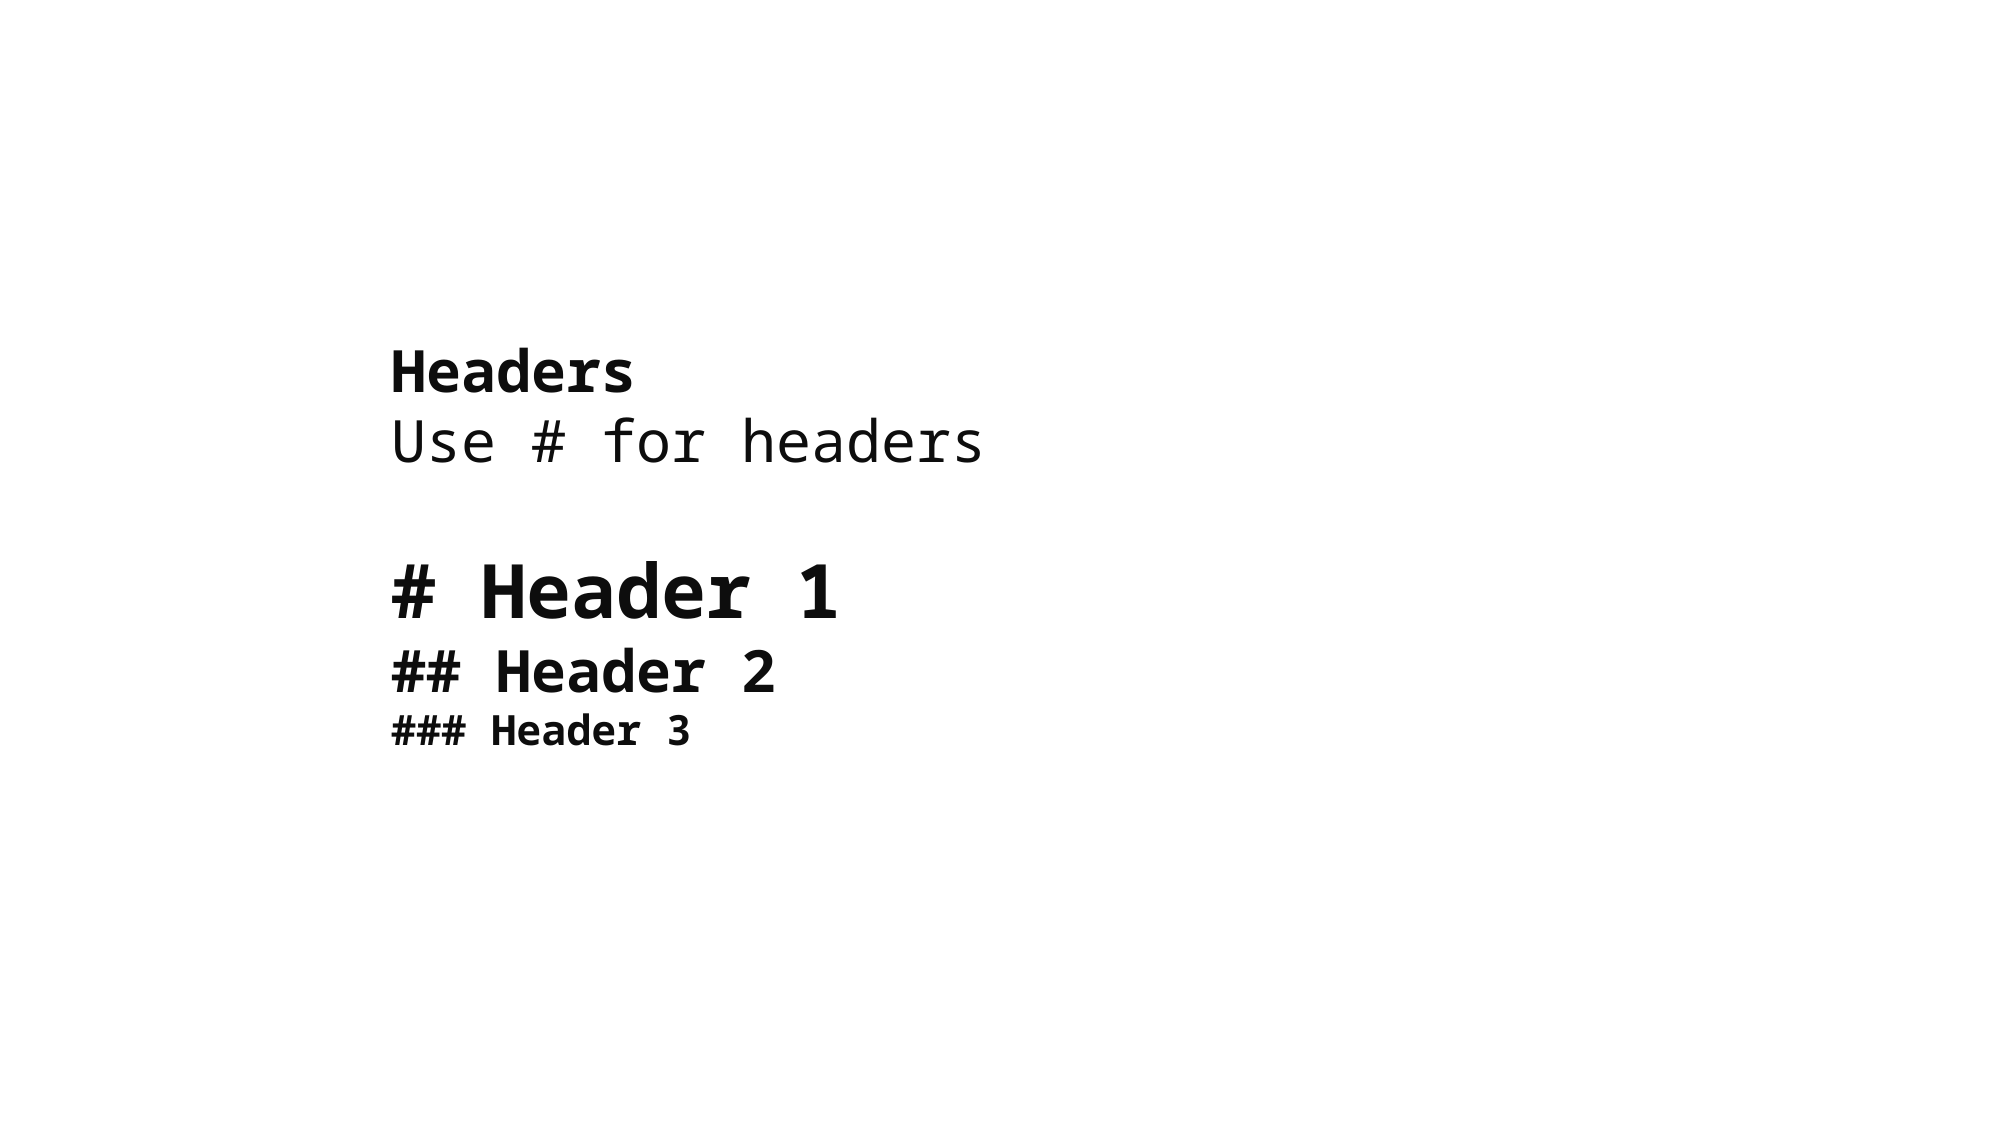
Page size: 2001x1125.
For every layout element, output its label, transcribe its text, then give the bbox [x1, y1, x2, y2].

text_box Headers Use # for headers # Header 1 ## Header 2 ### Header 3 [376, 326, 1671, 761]
